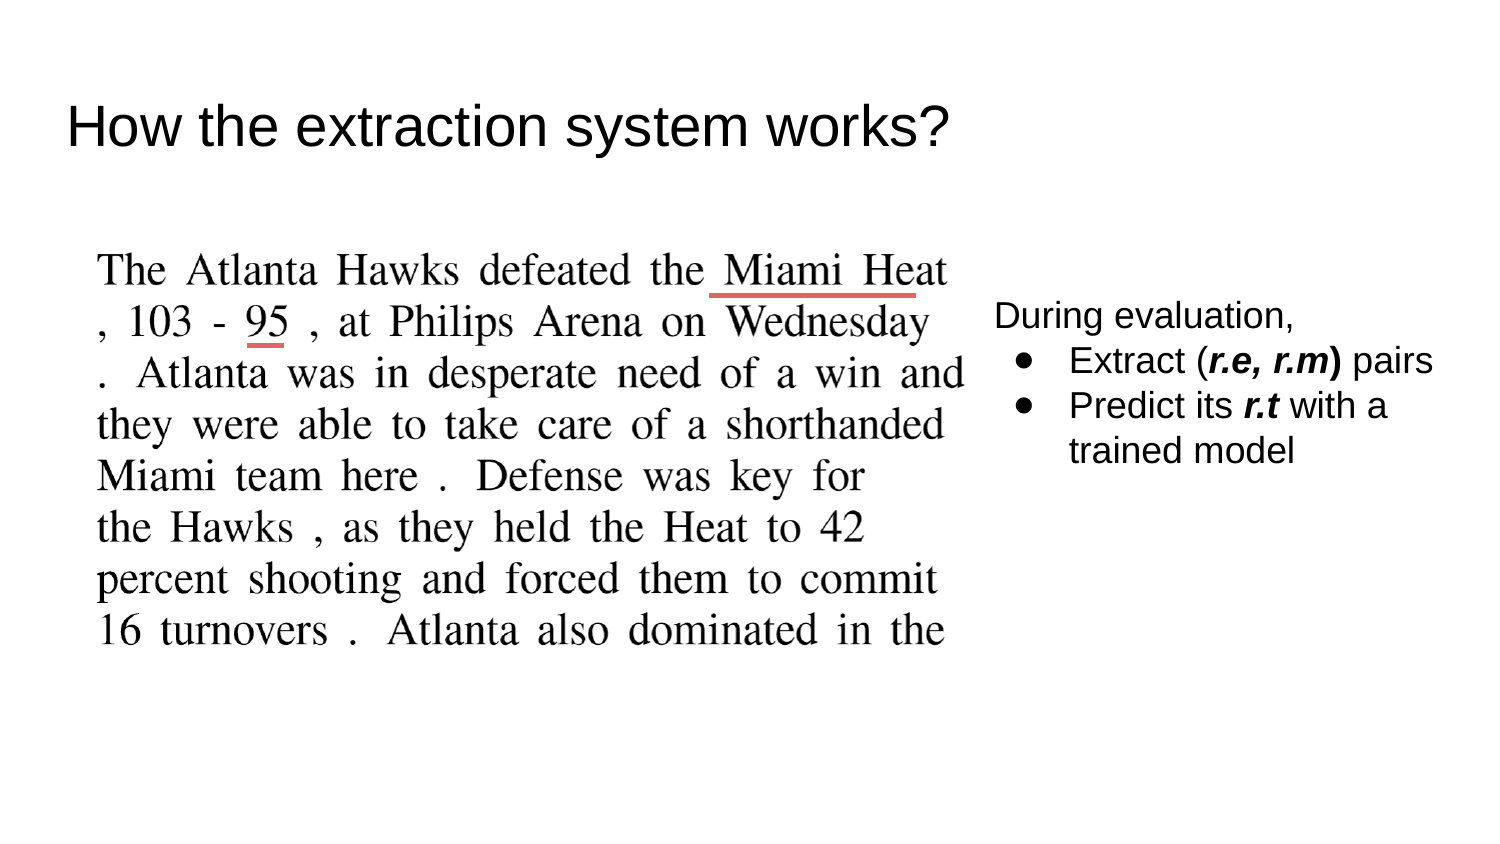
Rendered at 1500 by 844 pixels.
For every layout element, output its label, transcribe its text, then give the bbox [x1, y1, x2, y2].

title How the extraction system works? [51, 72, 1449, 167]
picture [75, 232, 980, 659]
text_box During evaluation, Extract (r.e, r.m) pairs Predict its r.t with a trained model [984, 276, 1449, 596]
